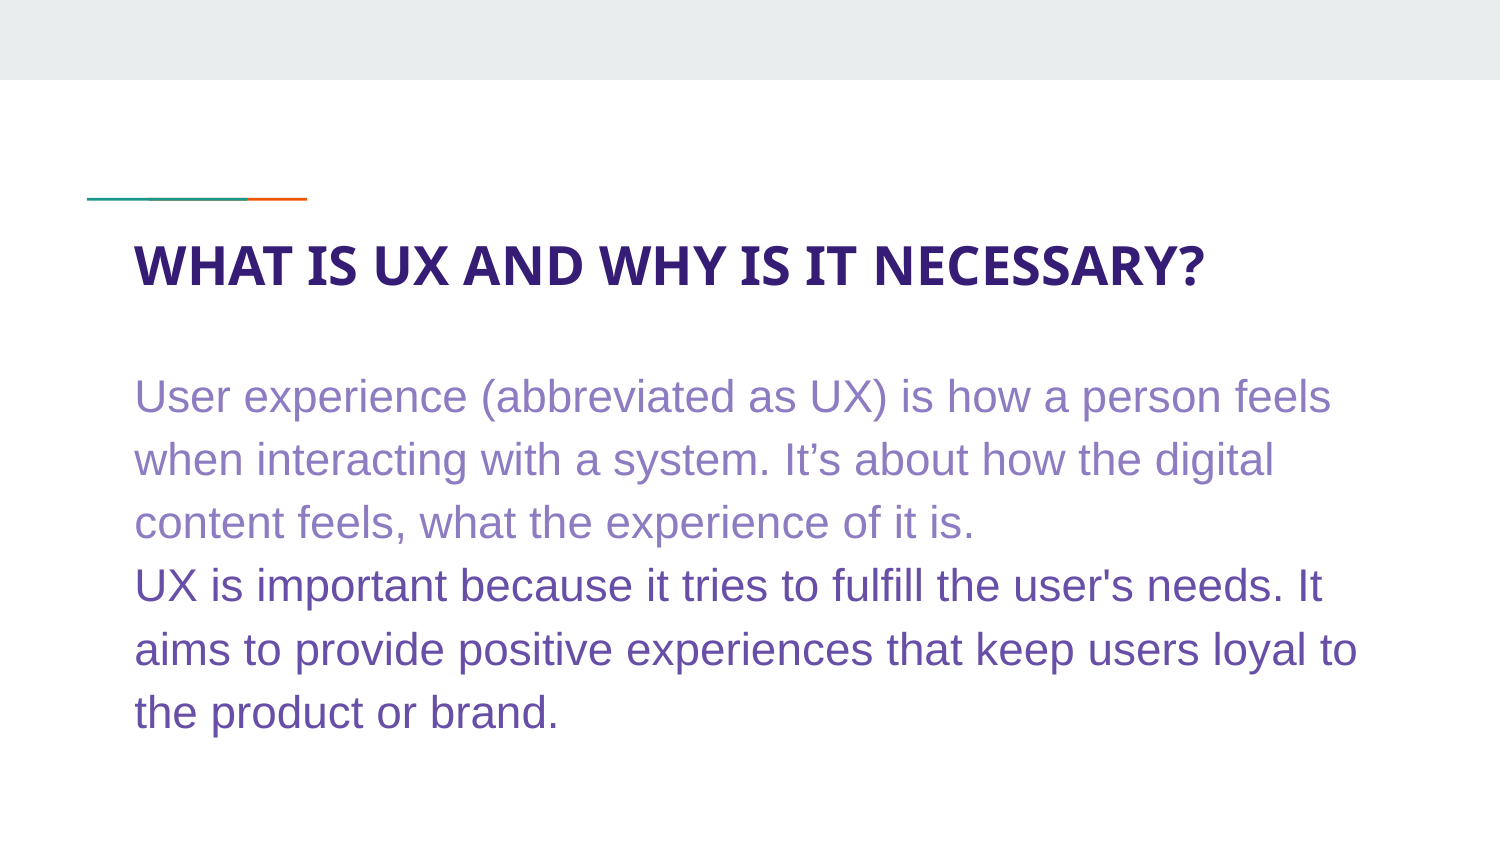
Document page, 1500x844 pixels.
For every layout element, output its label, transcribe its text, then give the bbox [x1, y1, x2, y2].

title WHAT IS UX AND WHY IS IT NECESSARY? [119, 216, 1381, 305]
list User experience (abbreviated as UX) is how a person feels when interacting with a system. It’s about how the digital content feels, what the experience of it is. UX is important because it tries to fulfill the user's needs. It aims to provide positive experiences that keep users loyal to the product or brand. [119, 343, 1381, 715]
